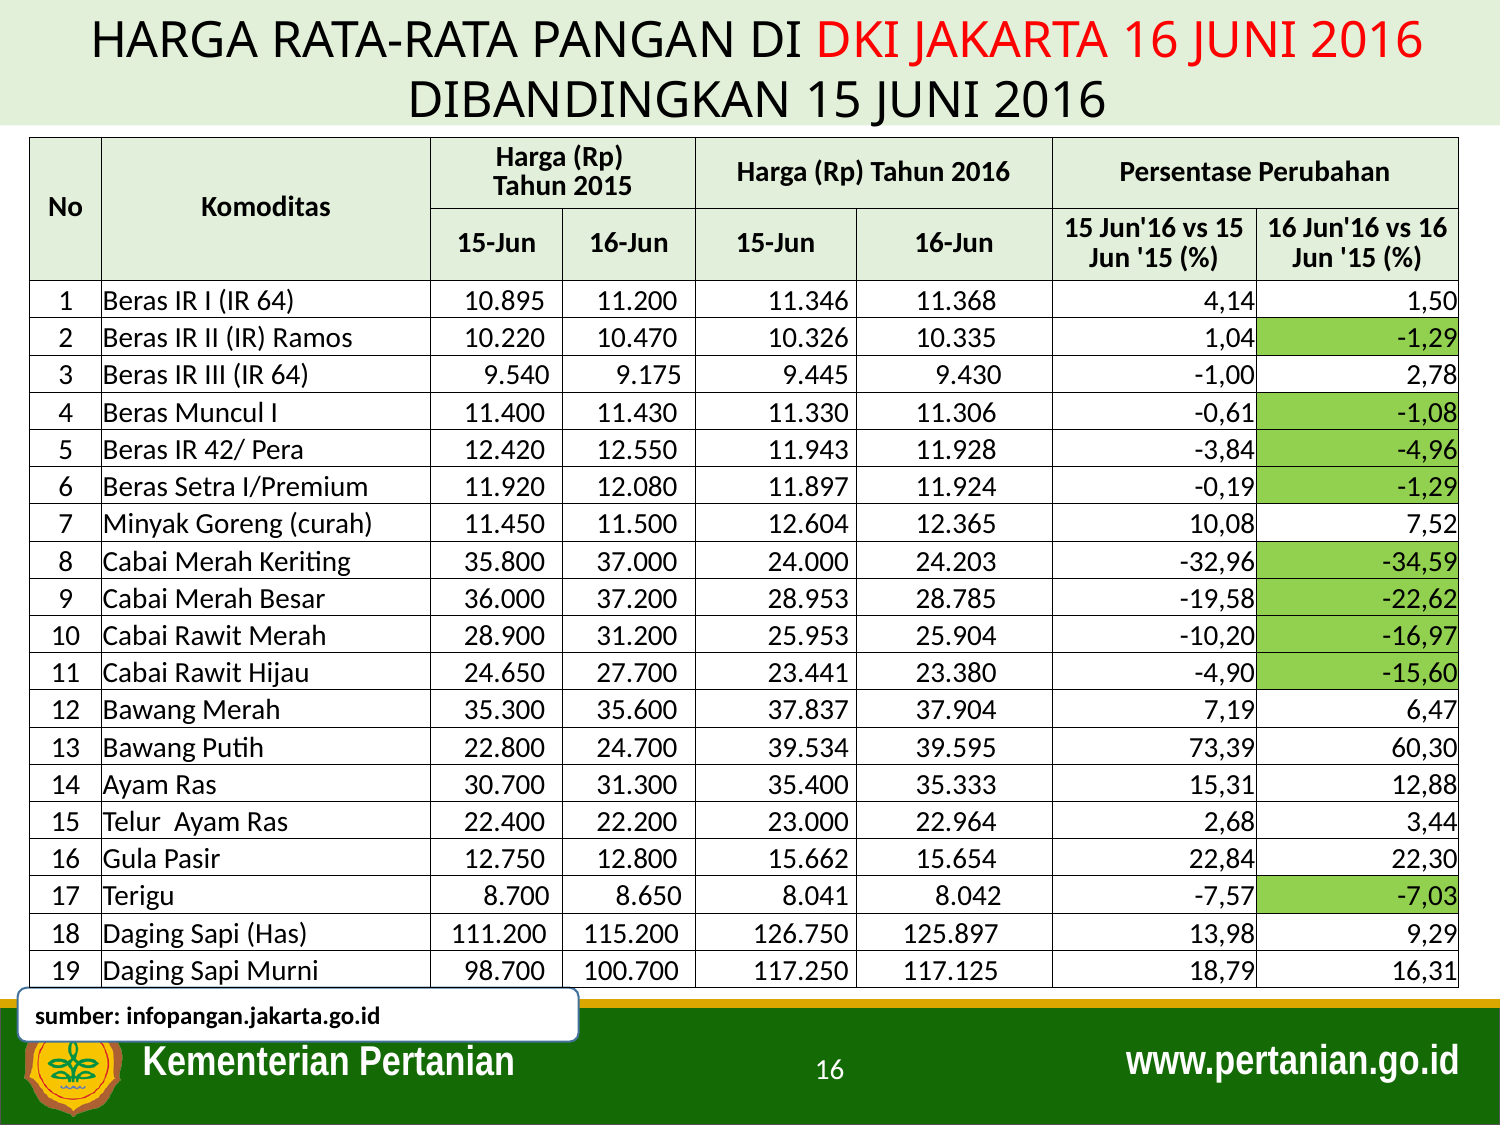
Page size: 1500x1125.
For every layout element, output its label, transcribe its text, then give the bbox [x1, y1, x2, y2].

table_cell 31.200 [563, 616, 695, 652]
table_cell -34,59 [1257, 542, 1458, 578]
table_cell -1,00 [1053, 356, 1256, 392]
table_cell 15 [30, 802, 101, 838]
table_cell 5 [30, 430, 101, 466]
table_cell 12.550 [563, 430, 695, 466]
table_cell 28.953 [696, 579, 856, 615]
table_cell 25.953 [696, 616, 856, 652]
table_cell 22.964 [857, 802, 1052, 838]
table_cell -4,96 [1257, 430, 1458, 466]
table_cell Daging Sapi (Has) [102, 914, 430, 950]
table_cell 3 [30, 356, 101, 392]
table_cell -10,20 [1053, 616, 1256, 652]
table_cell 9.540 [431, 356, 562, 392]
table_cell 7 [30, 504, 101, 541]
table_cell 10.326 [696, 318, 856, 355]
table_cell Gula Pasir [102, 839, 430, 875]
table_cell 11.897 [696, 467, 856, 503]
table_cell Beras Setra I/Premium [102, 467, 430, 503]
table_cell 37.837 [696, 690, 856, 727]
table_cell 24.650 [431, 653, 562, 689]
picture [15, 1008, 128, 1124]
table_cell Bawang Putih [102, 728, 430, 764]
table_cell 12 [30, 690, 101, 727]
table_cell -3,84 [1053, 430, 1256, 466]
table_cell -1,29 [1257, 318, 1458, 355]
table_header Komoditas [102, 138, 430, 280]
table_cell 98.700 [431, 951, 562, 987]
table_cell 8.042 [857, 876, 1052, 913]
table_cell 10.895 [431, 281, 562, 317]
table_cell 15-Jun [431, 209, 562, 280]
table_cell Beras Muncul I [102, 393, 430, 429]
table_cell 8.700 [431, 876, 562, 913]
table_cell Telur Ayam Ras [102, 802, 430, 838]
table_cell 22.400 [431, 802, 562, 838]
table_cell 9 [30, 579, 101, 615]
table_cell 12.800 [563, 839, 695, 875]
table_cell 15.654 [857, 839, 1052, 875]
table_cell Cabai Rawit Hijau [102, 653, 430, 689]
table_cell 12.365 [857, 504, 1052, 541]
table_cell 10 [30, 616, 101, 652]
table_cell 18,79 [1053, 951, 1256, 987]
table_cell 4 [30, 393, 101, 429]
table_cell 16 [30, 839, 101, 875]
table_cell -0,19 [1053, 467, 1256, 503]
table_cell 9,29 [1257, 914, 1458, 950]
table_cell 23.000 [696, 802, 856, 838]
table_cell Cabai Merah Keriting [102, 542, 430, 578]
table_cell 15-Jun [696, 209, 856, 280]
table_header Persentase Perubahan [1053, 138, 1458, 208]
text_box 16 [792, 1042, 868, 1108]
table_cell 22.200 [563, 802, 695, 838]
table_cell 115.200 [563, 914, 695, 950]
table_cell 1 [30, 281, 101, 317]
table_cell 37.000 [563, 542, 695, 578]
table_cell 117.125 [857, 951, 1052, 987]
table_cell 22,84 [1053, 839, 1256, 875]
table_cell 30.700 [431, 765, 562, 801]
table_cell 126.750 [696, 914, 856, 950]
table_cell -1,29 [1257, 467, 1458, 503]
table_cell 16-Jun [857, 209, 1052, 280]
table_cell 100.700 [563, 951, 695, 987]
table_cell 19 [30, 951, 101, 987]
table_cell 7,19 [1053, 690, 1256, 727]
table_cell Ayam Ras [102, 765, 430, 801]
table_cell 24.000 [696, 542, 856, 578]
table_cell 11.920 [431, 467, 562, 503]
table_cell 2,78 [1257, 356, 1458, 392]
text_box HARGA RATA-RATA PANGAN DI DKI JAKARTA 16 JUNI 2016 DIBANDINGKAN 15 JUNI 2016 [0, 0, 1500, 126]
table_cell Minyak Goreng (curah) [102, 504, 430, 541]
table_cell 22.800 [431, 728, 562, 764]
table_cell 37.200 [563, 579, 695, 615]
table_cell 28.785 [857, 579, 1052, 615]
table_cell 12.750 [431, 839, 562, 875]
table_cell 125.897 [857, 914, 1052, 950]
table_cell 2 [30, 318, 101, 355]
table_cell 39.595 [857, 728, 1052, 764]
table_cell -4,90 [1053, 653, 1256, 689]
table_cell 35.600 [563, 690, 695, 727]
table_cell 35.333 [857, 765, 1052, 801]
table_cell 60,30 [1257, 728, 1458, 764]
table_cell 23.380 [857, 653, 1052, 689]
table_cell 16,31 [1257, 951, 1458, 987]
table_cell 111.200 [431, 914, 562, 950]
table_cell 37.904 [857, 690, 1052, 727]
table_cell 24.700 [563, 728, 695, 764]
table_cell -1,08 [1257, 393, 1458, 429]
table_cell 12.420 [431, 430, 562, 466]
table_cell 73,39 [1053, 728, 1256, 764]
table_cell 11 [30, 653, 101, 689]
table_cell 6,47 [1257, 690, 1458, 727]
table_cell 28.900 [431, 616, 562, 652]
table_cell -0,61 [1053, 393, 1256, 429]
table_cell 27.700 [563, 653, 695, 689]
table_cell 10.470 [563, 318, 695, 355]
table_header No [30, 138, 101, 280]
table_cell 35.400 [696, 765, 856, 801]
table_cell 11.368 [857, 281, 1052, 317]
table_cell Cabai Rawit Merah [102, 616, 430, 652]
table_cell 9.175 [563, 356, 695, 392]
table_header Harga (Rp) Tahun 2016 [696, 138, 1052, 208]
table_cell 24.203 [857, 542, 1052, 578]
table_cell 12.604 [696, 504, 856, 541]
table_cell 15,31 [1053, 765, 1256, 801]
table_cell -32,96 [1053, 542, 1256, 578]
table_cell 4,14 [1053, 281, 1256, 317]
table_cell 31.300 [563, 765, 695, 801]
table_cell 10.335 [857, 318, 1052, 355]
table_cell 12.080 [563, 467, 695, 503]
table_cell 12,88 [1257, 765, 1458, 801]
table_cell 11.200 [563, 281, 695, 317]
table_cell 15.662 [696, 839, 856, 875]
table_cell 117.250 [696, 951, 856, 987]
table_cell 16 Jun'16 vs 16 Jun '15 (%) [1257, 209, 1458, 280]
table_cell 35.800 [431, 542, 562, 578]
table_cell 10,08 [1053, 504, 1256, 541]
table_cell -7,03 [1257, 876, 1458, 913]
table_cell 36.000 [431, 579, 562, 615]
table_cell 23.441 [696, 653, 856, 689]
table_cell -15,60 [1257, 653, 1458, 689]
table_cell -16,97 [1257, 616, 1458, 652]
table_cell 11.306 [857, 393, 1052, 429]
table_cell 9.445 [696, 356, 856, 392]
table_cell -19,58 [1053, 579, 1256, 615]
table_cell 6 [30, 467, 101, 503]
table_cell 8 [30, 542, 101, 578]
table_cell Daging Sapi Murni [102, 951, 430, 987]
table_cell 8.041 [696, 876, 856, 913]
table_cell Terigu [102, 876, 430, 913]
table_cell 39.534 [696, 728, 856, 764]
table_cell 17 [30, 876, 101, 913]
table_cell -22,62 [1257, 579, 1458, 615]
table_cell 25.904 [857, 616, 1052, 652]
table_cell 11.430 [563, 393, 695, 429]
table_cell Bawang Merah [102, 690, 430, 727]
table_cell -7,57 [1053, 876, 1256, 913]
table_cell 22,30 [1257, 839, 1458, 875]
table_cell 11.943 [696, 430, 856, 466]
table_cell 8.650 [563, 876, 695, 913]
table_cell Cabai Merah Besar [102, 579, 430, 615]
table_cell 3,44 [1257, 802, 1458, 838]
table_cell 9.430 [857, 356, 1052, 392]
table_cell 11.924 [857, 467, 1052, 503]
table_cell 7,52 [1257, 504, 1458, 541]
table_cell 1,50 [1257, 281, 1458, 317]
table_cell 11.330 [696, 393, 856, 429]
table_cell 11.400 [431, 393, 562, 429]
table_cell 10.220 [431, 318, 562, 355]
table_cell 15 Jun'16 vs 15 Jun '15 (%) [1053, 209, 1256, 280]
table_cell Beras IR II (IR) Ramos [102, 318, 430, 355]
table_cell 13,98 [1053, 914, 1256, 950]
table_cell 11.500 [563, 504, 695, 541]
text_box sumber: infopangan.jakarta.go.id [16, 986, 580, 1043]
table_cell Beras IR 42/ Pera [102, 430, 430, 466]
table_header Harga (Rp) Tahun 2015 [431, 138, 695, 208]
table_cell Beras IR I (IR 64) [102, 281, 430, 317]
table_cell 18 [30, 914, 101, 950]
table_cell 35.300 [431, 690, 562, 727]
table_cell 2,68 [1053, 802, 1256, 838]
table_cell 11.928 [857, 430, 1052, 466]
table_cell 1,04 [1053, 318, 1256, 355]
table_cell Beras IR III (IR 64) [102, 356, 430, 392]
table_cell 13 [30, 728, 101, 764]
table_cell 16-Jun [563, 209, 695, 280]
table_cell 14 [30, 765, 101, 801]
table_cell 11.450 [431, 504, 562, 541]
table_cell 11.346 [696, 281, 856, 317]
